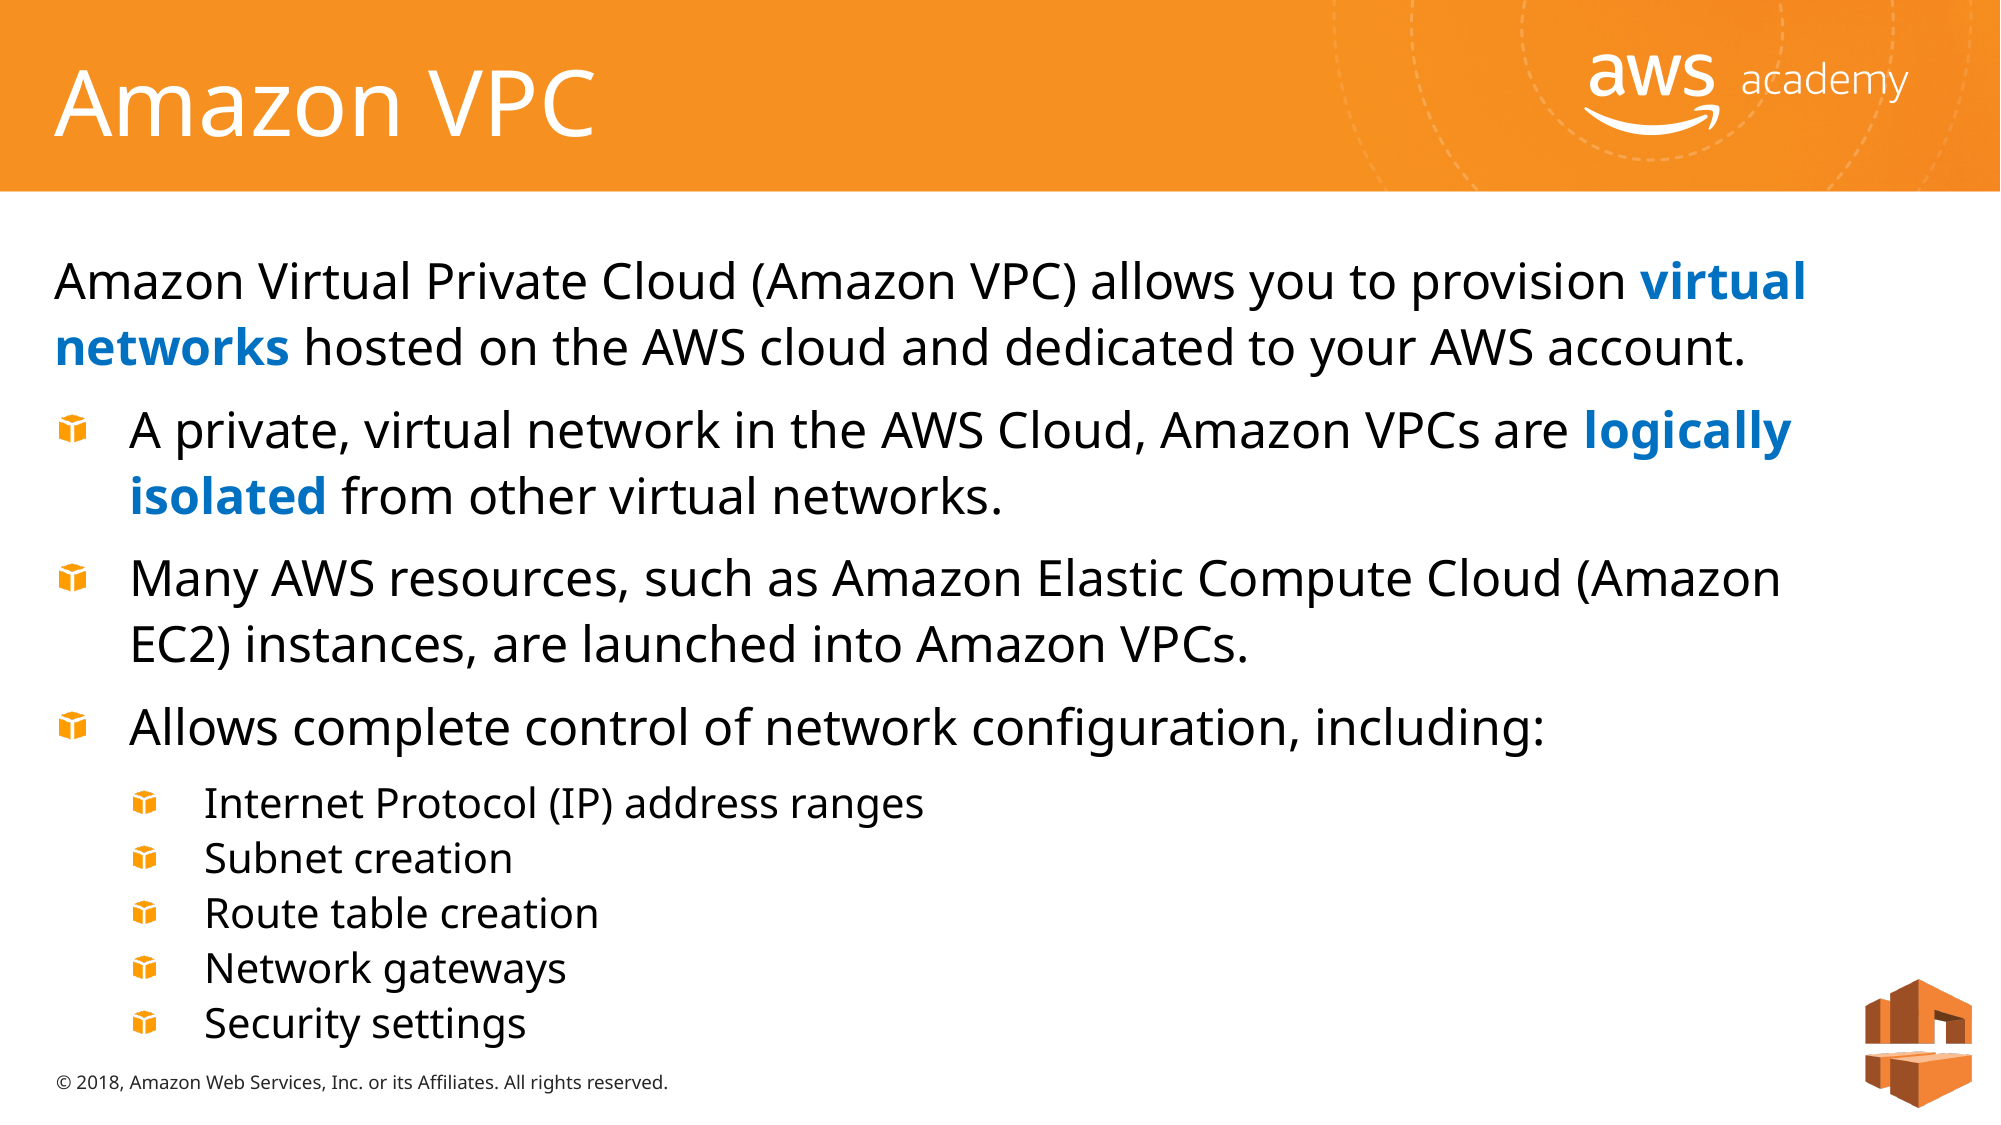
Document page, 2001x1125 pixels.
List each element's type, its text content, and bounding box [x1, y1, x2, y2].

list Amazon Virtual Private Cloud (Amazon VPC) allows you to provision virtual networks hosted on the AWS cloud and dedicated to your AWS account. A private, virtual network in the AWS Cloud, Amazon VPCs are logically isolated from other virtual networks. Many AWS resources, such as Amazon Elastic Compute Cloud (Amazon EC2) instances, are launched into Amazon VPCs. Allows complete control of network configuration, including: Internet Protocol (IP) address ranges Subnet creation Route table creation Network gateways Security settings [39, 236, 1897, 1043]
picture [0, 0, 2000, 1125]
title Amazon VPC [39, 43, 1566, 172]
